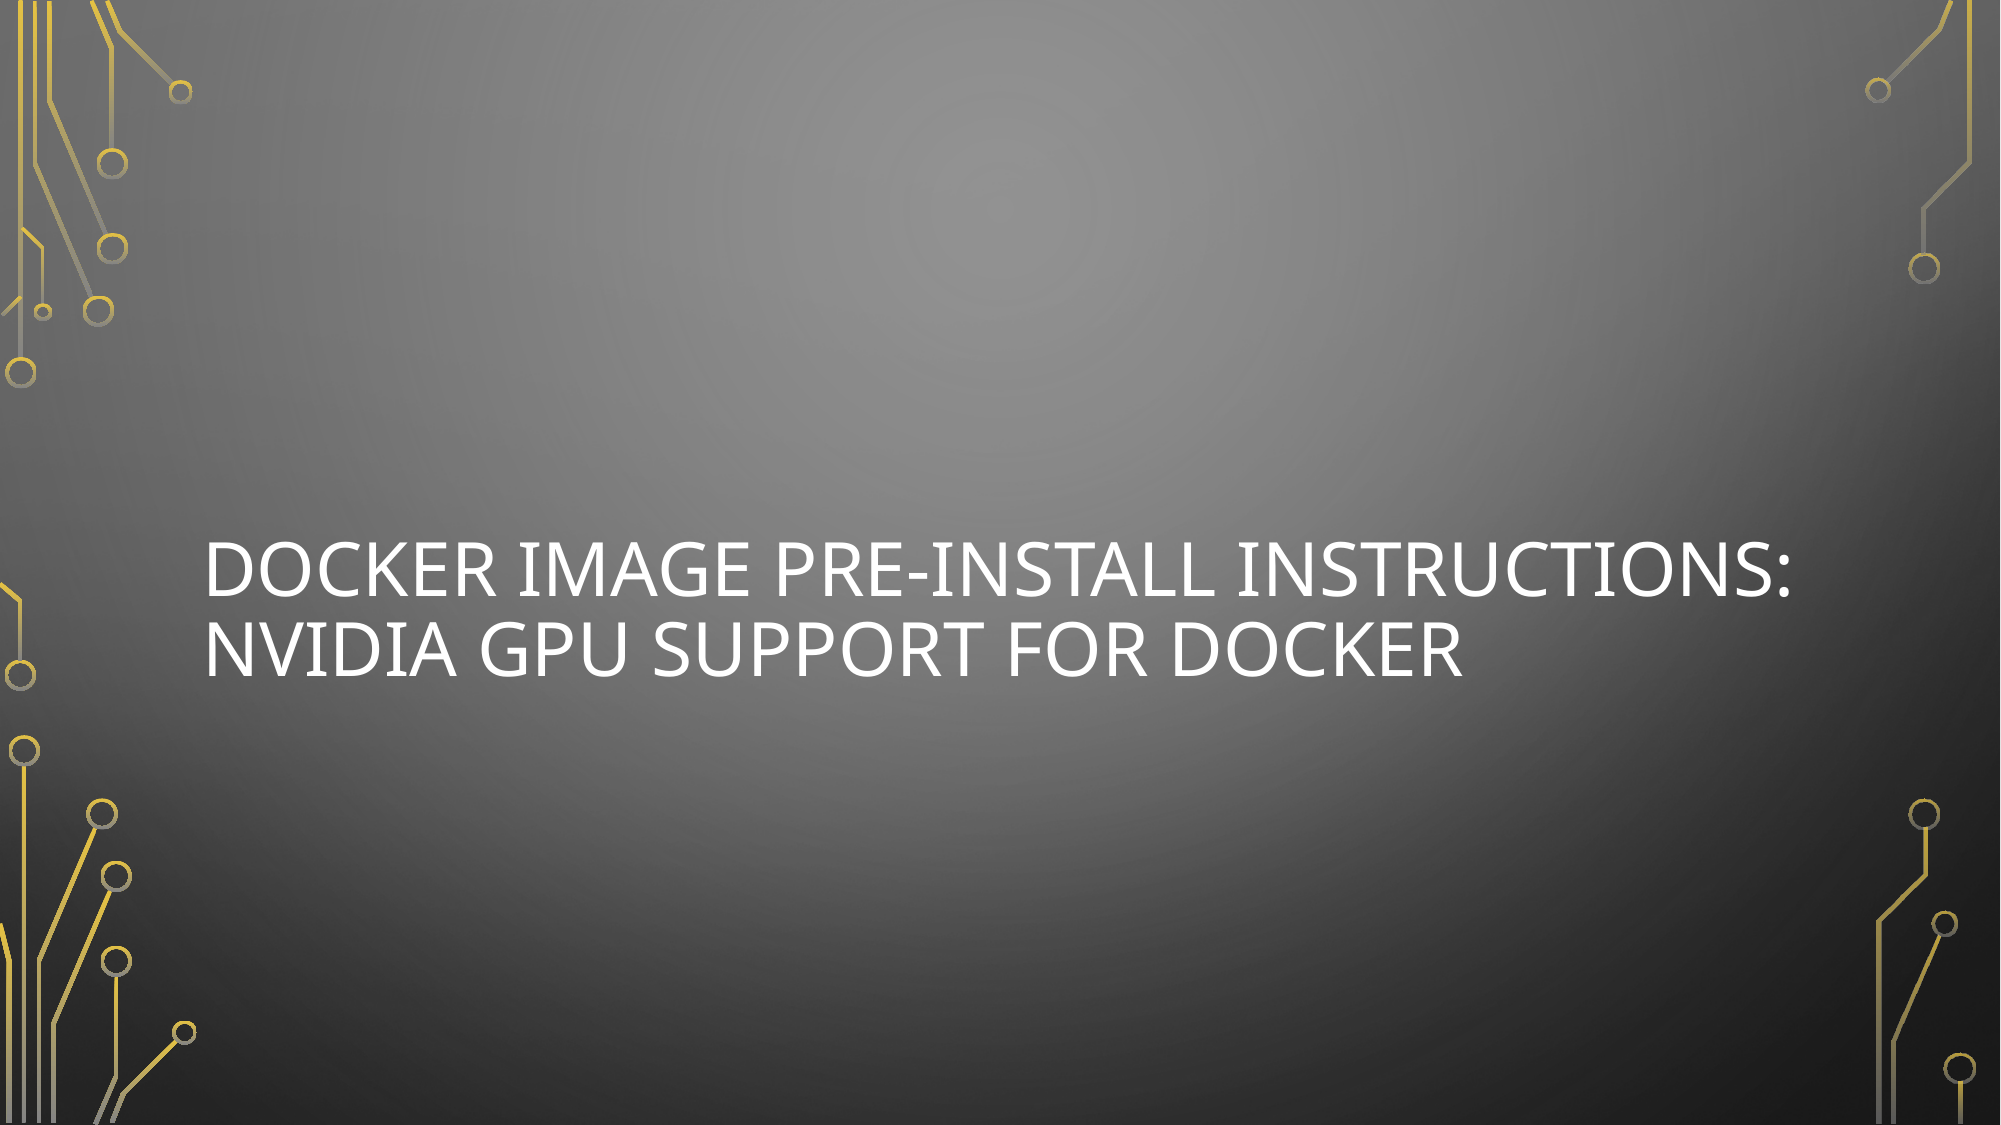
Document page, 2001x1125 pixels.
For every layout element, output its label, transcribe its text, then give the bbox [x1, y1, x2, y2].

title Docker image pre-install instructions: NVIDIA GPU support for docker [187, 232, 1813, 701]
